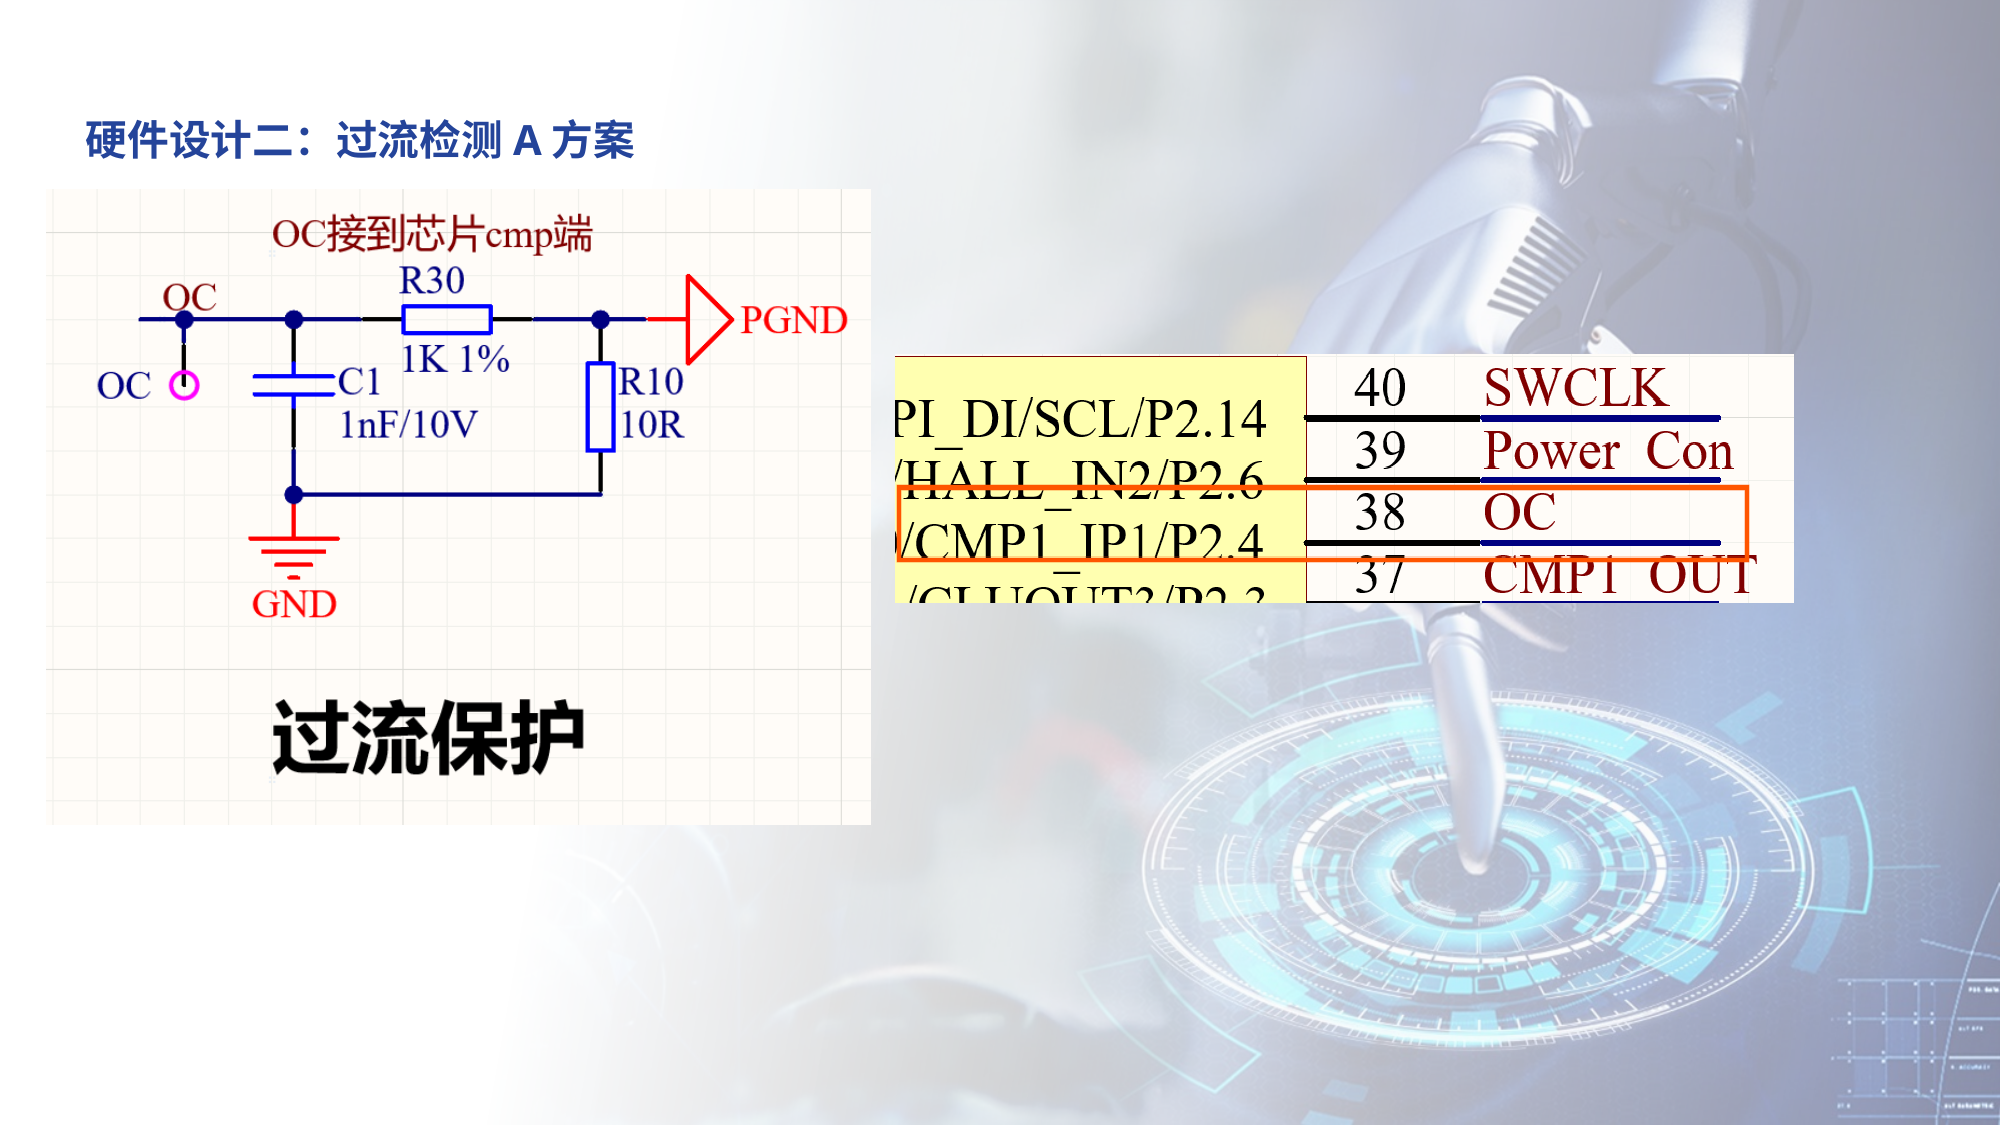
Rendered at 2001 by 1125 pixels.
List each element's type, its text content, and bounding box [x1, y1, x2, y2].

picture [895, 354, 1794, 603]
subtitle [1384, 834, 2000, 913]
picture [46, 189, 871, 825]
text_box 硬件设计二：过流检测A方案 [70, 106, 664, 172]
text_box [0, 0, 2000, 1125]
